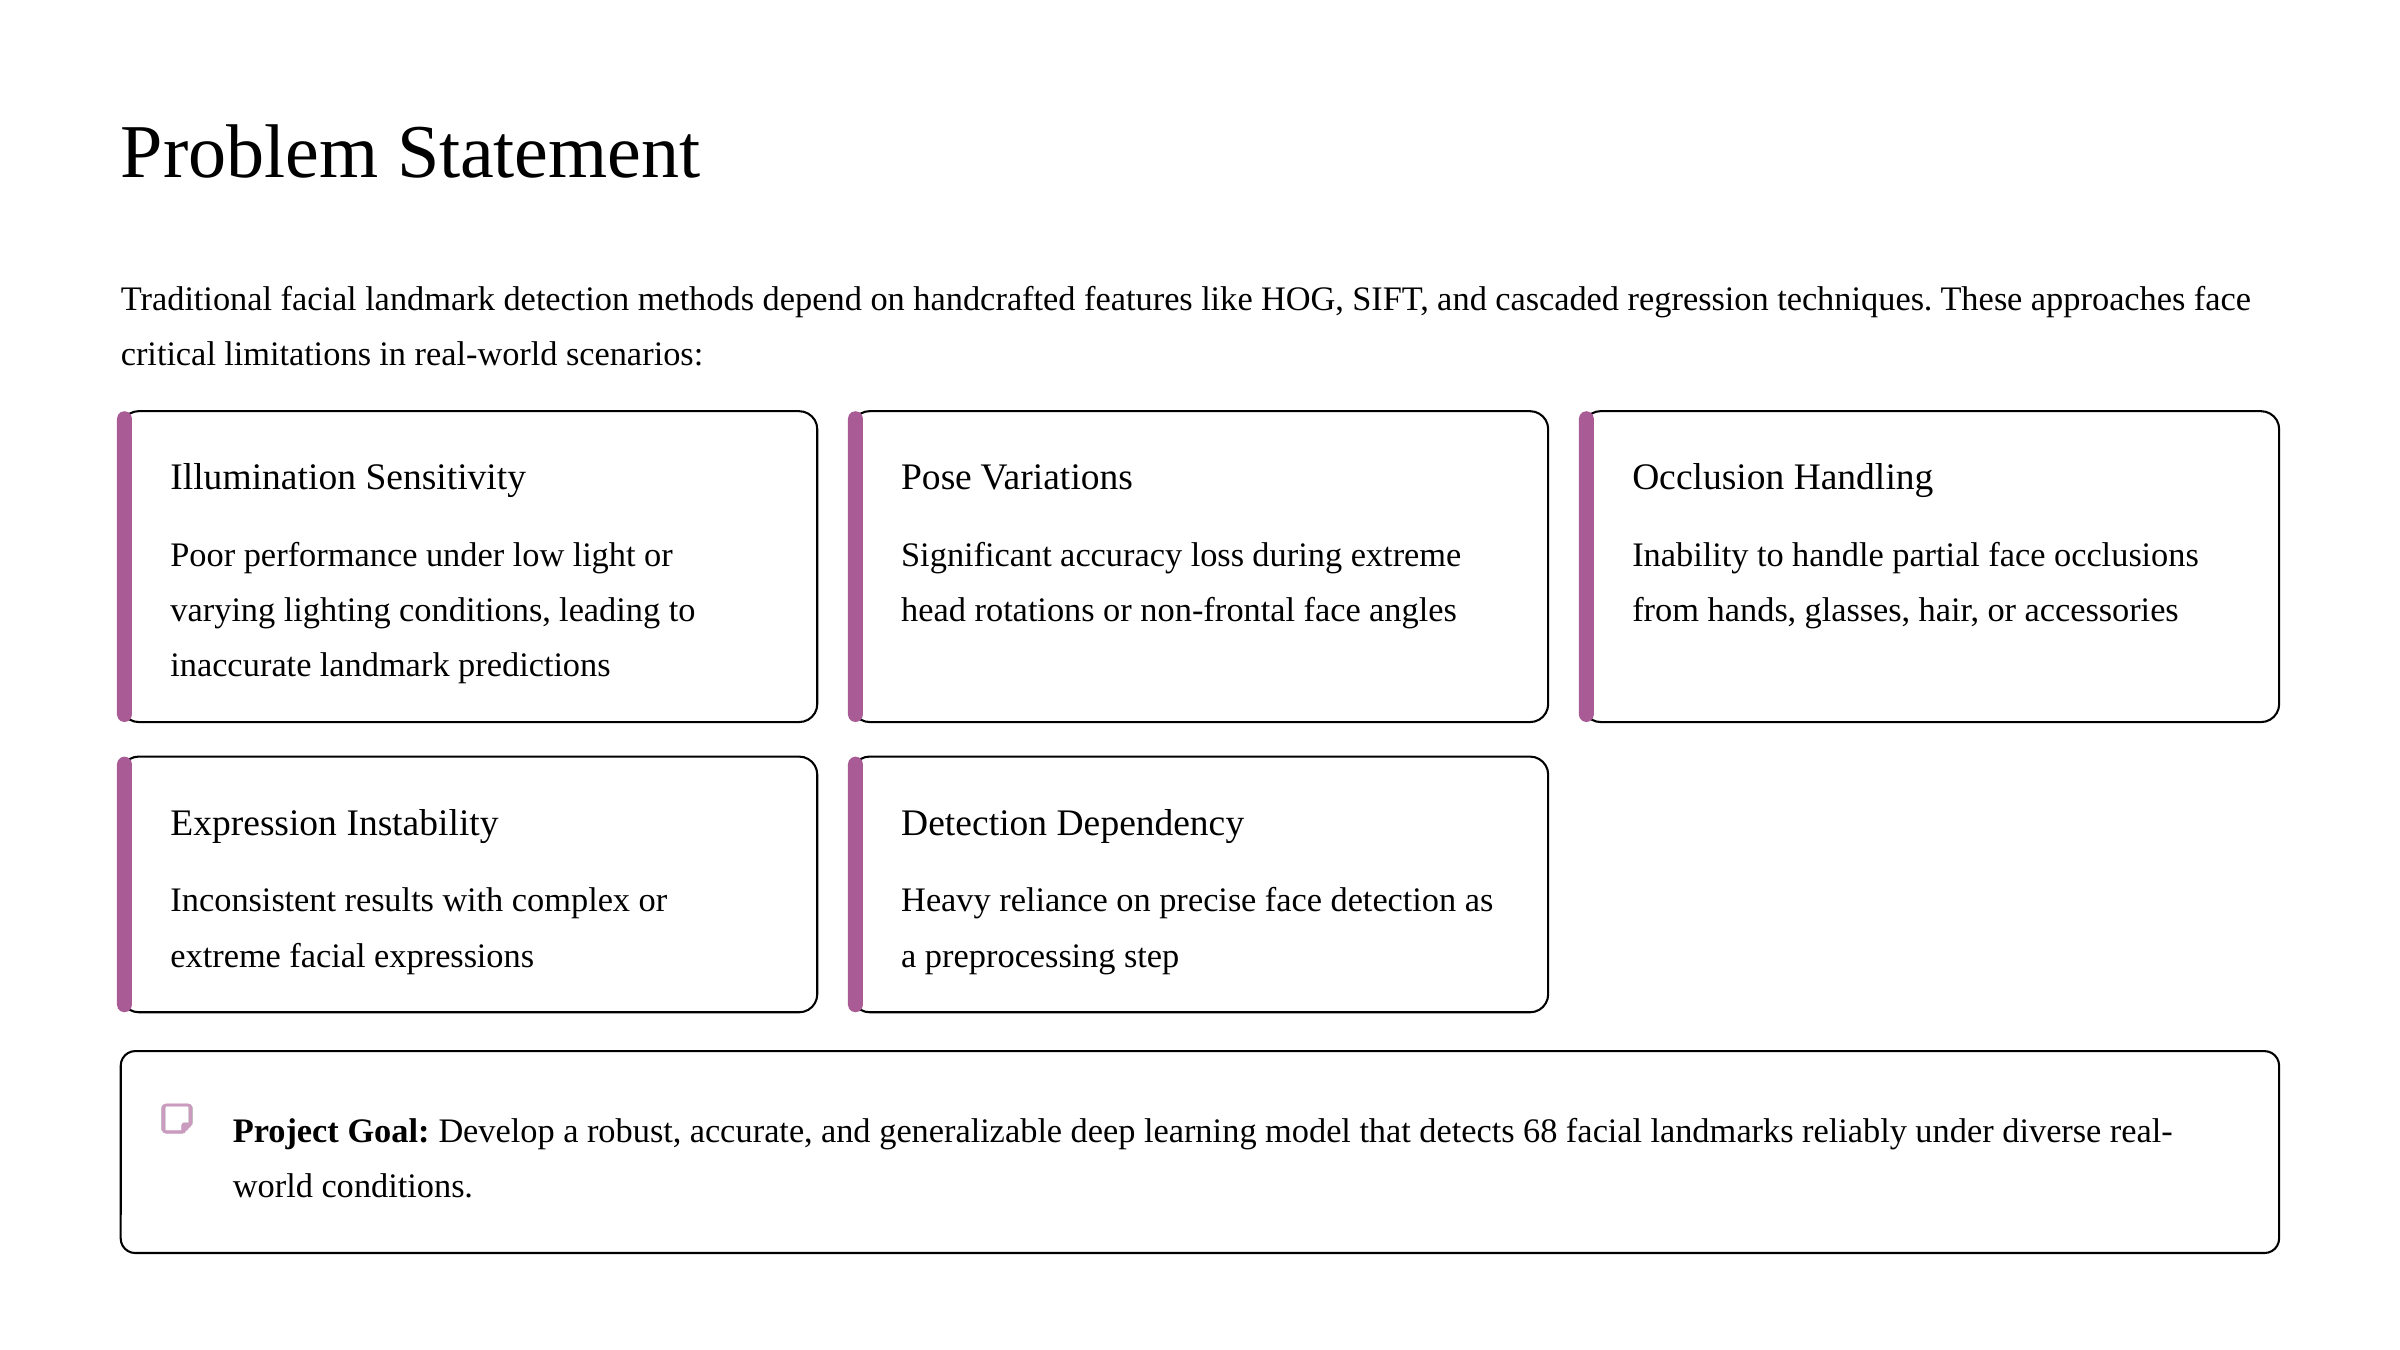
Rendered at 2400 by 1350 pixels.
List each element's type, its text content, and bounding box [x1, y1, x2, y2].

text_box Expression Instability [170, 794, 567, 843]
text_box [130, 410, 819, 724]
text_box [116, 756, 132, 1013]
text_box Inability to handle partial face occlusions from hands, glasses, hair, or accessories [1632, 518, 2241, 629]
text_box Pose Variations [901, 449, 1285, 498]
text_box Project Goal: Develop a robust, accurate, and generalizable deep learning model that detects 68 facial landmarks reliably under diverse real-world conditions. [232, 1094, 2245, 1205]
text_box Detection Dependency [901, 794, 1336, 843]
text_box Problem Statement [120, 96, 888, 193]
text_box Significant accuracy loss during extreme head rotations or non-frontal face angles [901, 518, 1510, 629]
text_box Illumination Sensitivity [170, 449, 589, 498]
text_box [847, 411, 863, 723]
text_box Poor performance under low light or varying lighting conditions, leading to inaccurate landmark predictions [170, 518, 779, 684]
picture [155, 1101, 199, 1136]
text_box Traditional facial landmark detection methods depend on handcrafted features like HOG, SIFT, and cascaded regression techniques. These approaches face critical limitations in real-world scenarios: [120, 261, 2280, 373]
text_box [861, 410, 1550, 724]
text_box [1578, 411, 1594, 723]
text_box Heavy reliance on precise face detection as a preprocessing step [901, 863, 1510, 974]
text_box [847, 756, 863, 1013]
text_box [860, 755, 1550, 1014]
text_box [1591, 410, 2281, 724]
text_box [116, 411, 132, 723]
text_box Occlusion Handling [1632, 449, 2016, 498]
text_box [129, 755, 819, 1014]
text_box Inconsistent results with complex or extreme facial expressions [170, 863, 779, 974]
text_box [119, 1050, 2281, 1255]
